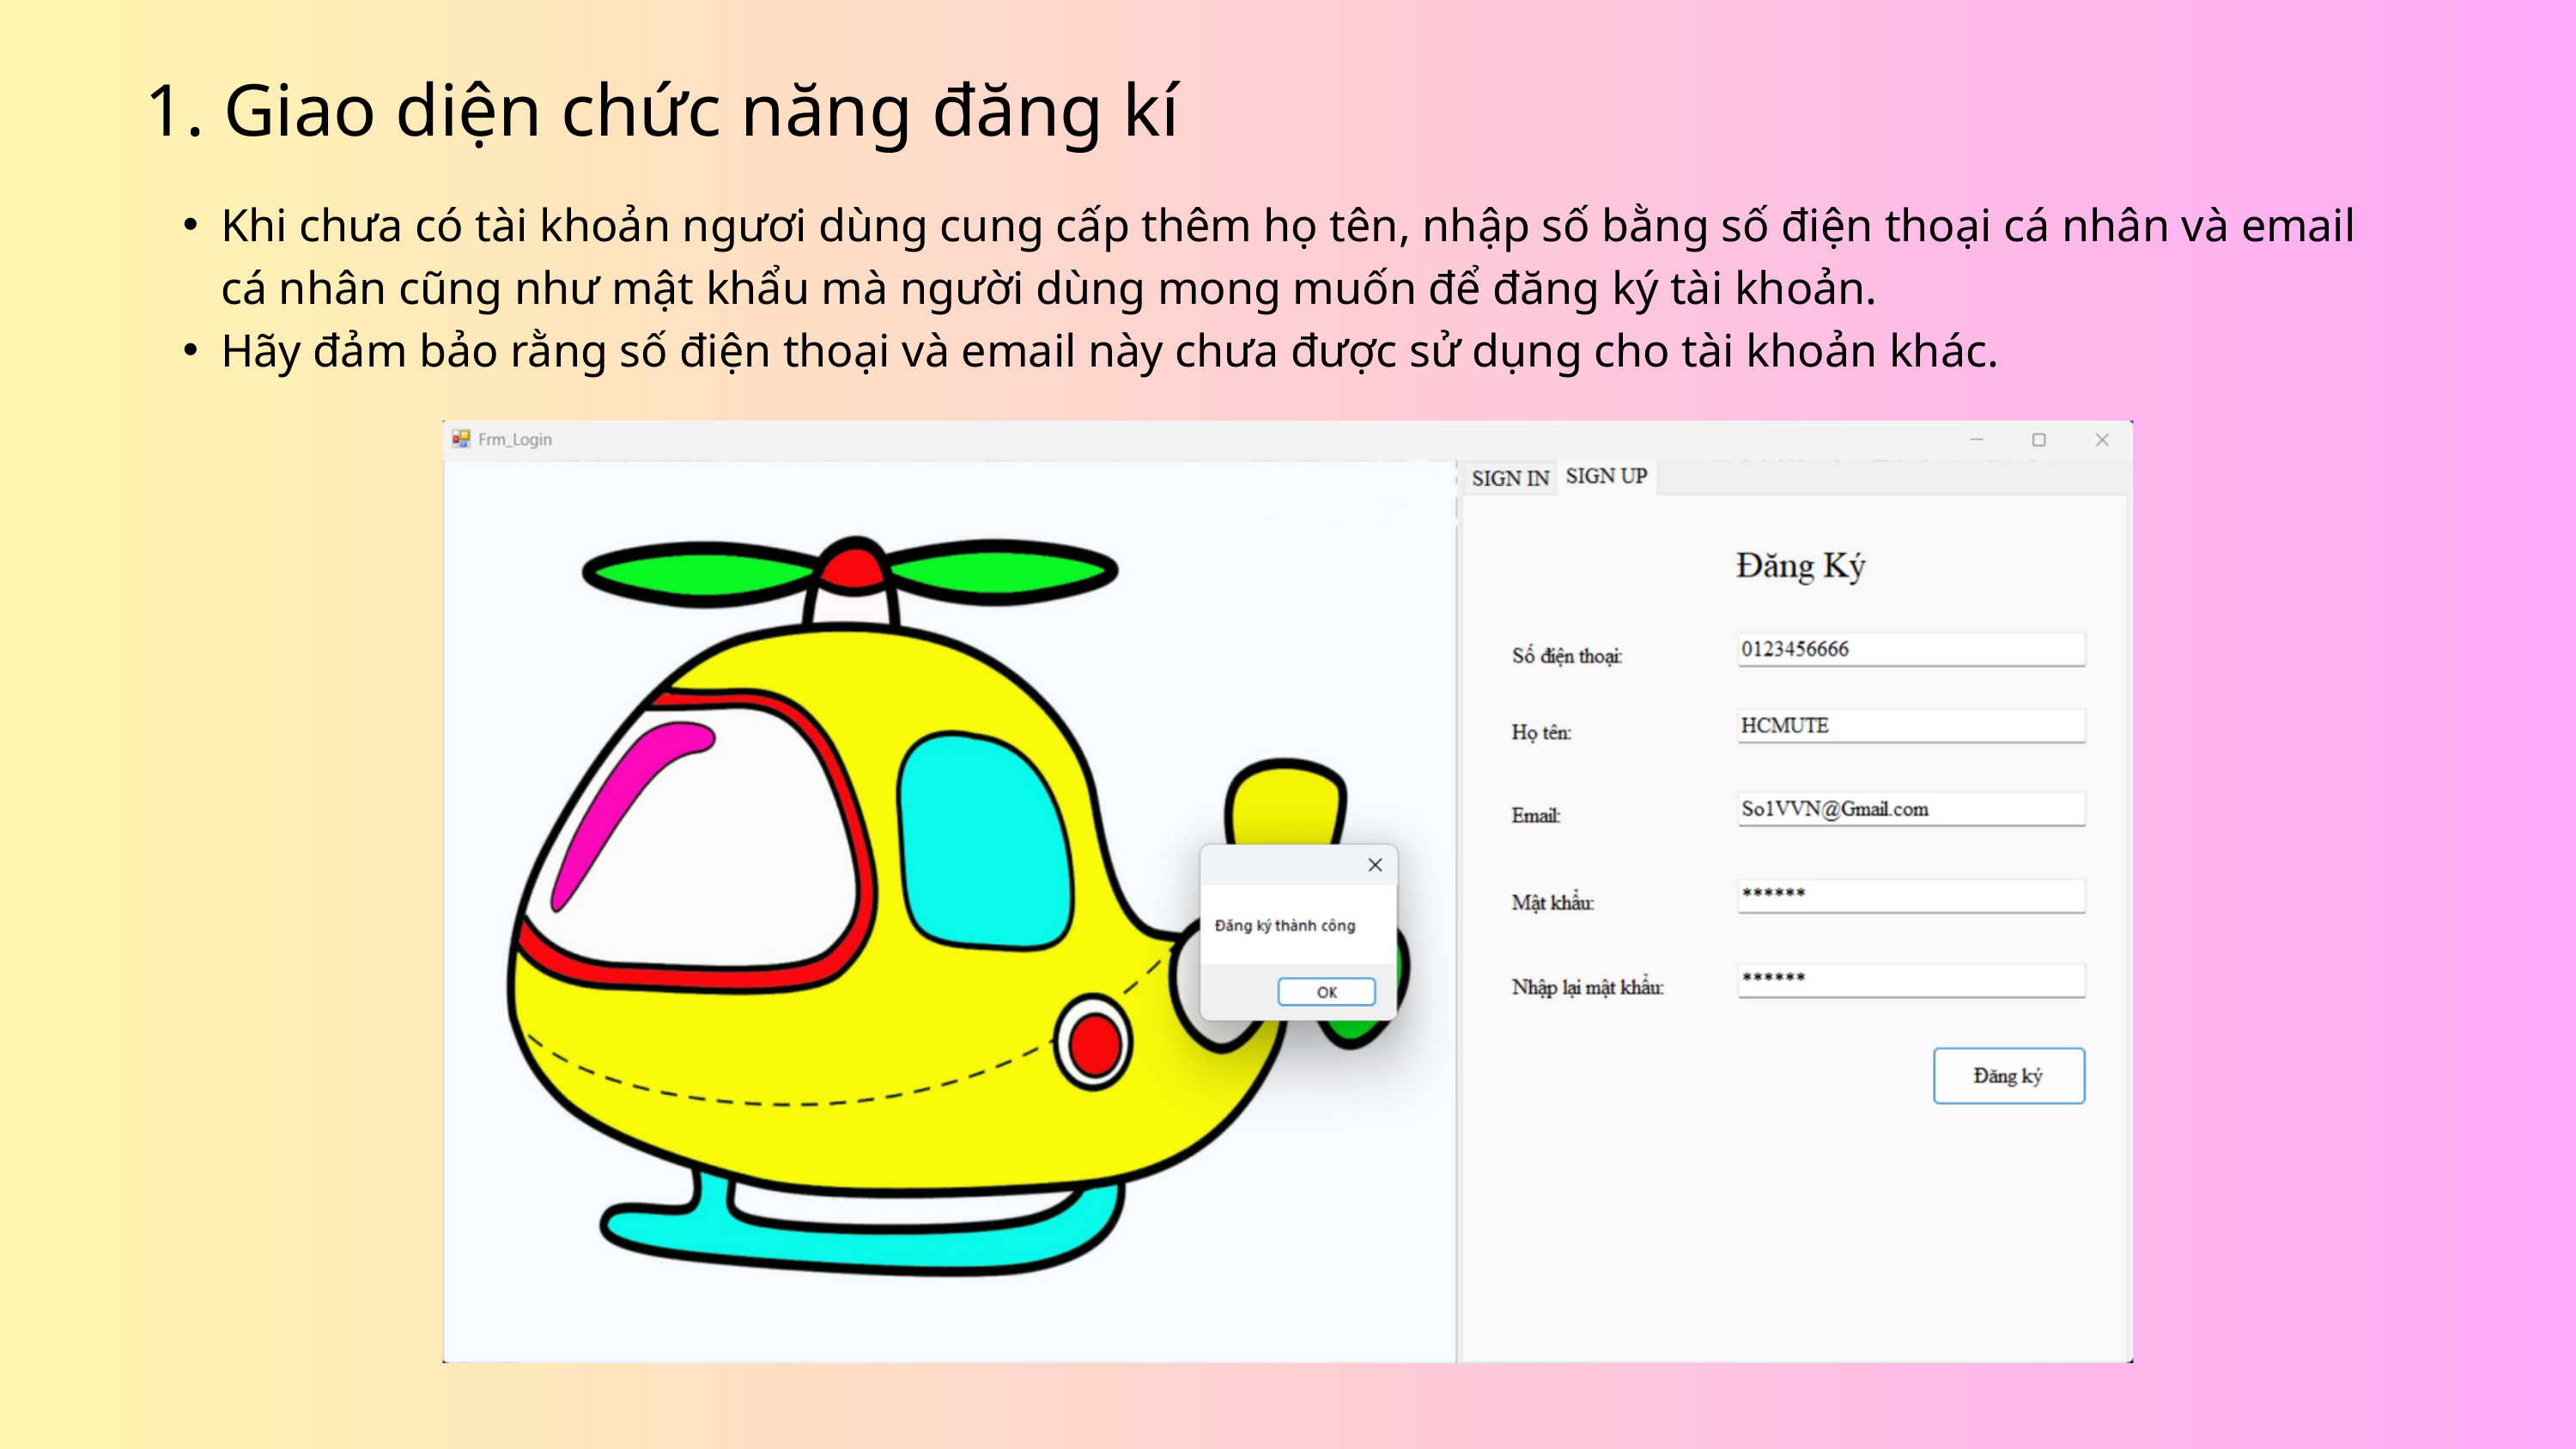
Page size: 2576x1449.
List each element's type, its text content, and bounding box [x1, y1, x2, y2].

text_box Khi chưa có tài khoản ngươi dùng cung cấp thêm họ tên, nhập số bằng số điện thoại cá nhân và email cá nhân cũng như mật khẩu mà người dùng mong muốn để đăng ký tài khoản. Hãy đảm bảo rằng số điện thoại và email này chưa được sử dụng cho tài khoản khác. [144, 188, 2409, 377]
text_box [442, 421, 2134, 1363]
text_box 1. Giao diện chức năng đăng kí [144, 50, 1478, 150]
